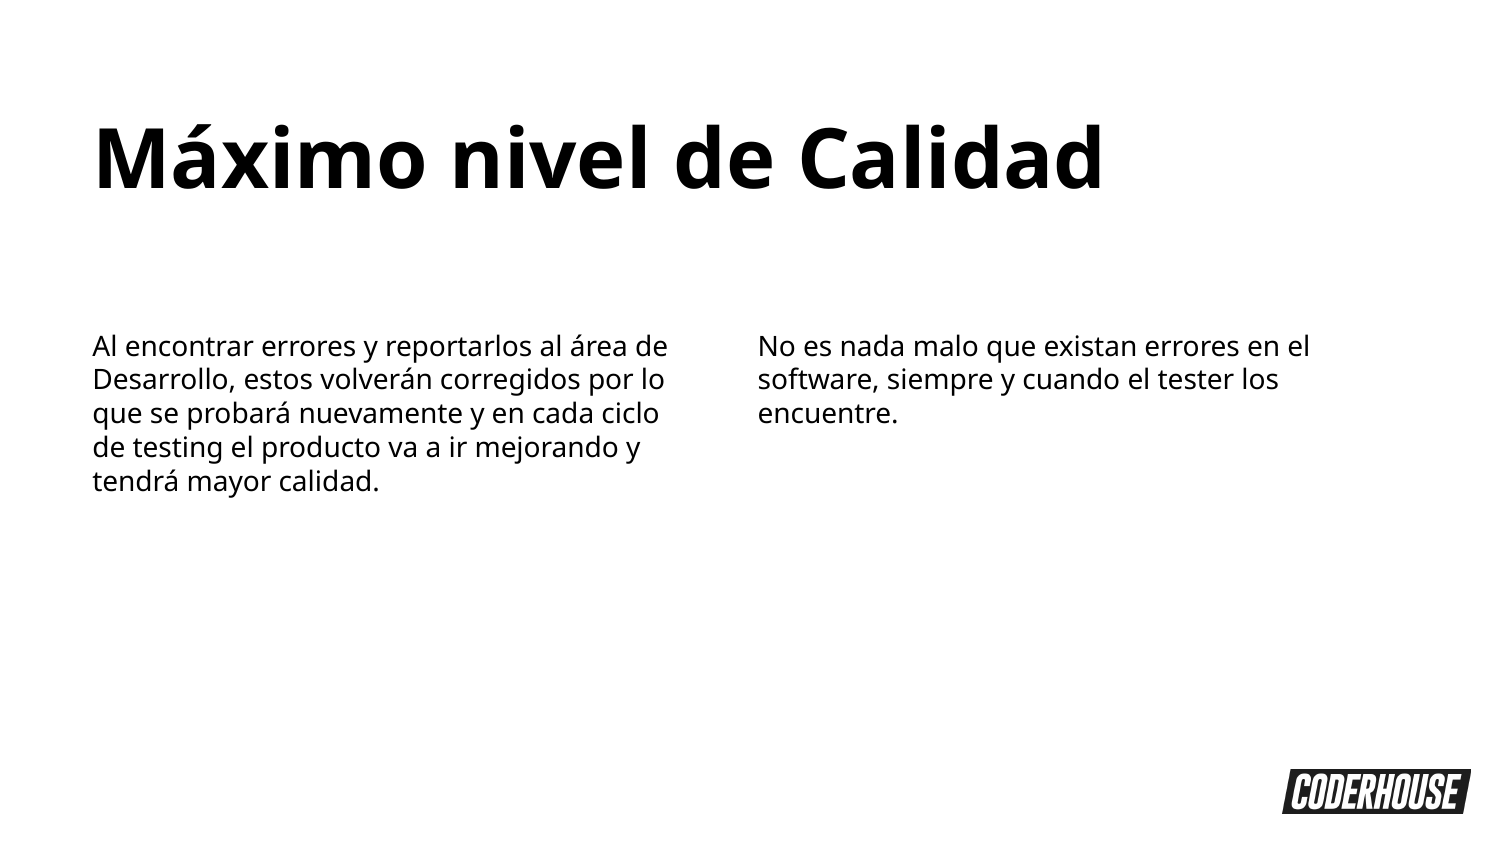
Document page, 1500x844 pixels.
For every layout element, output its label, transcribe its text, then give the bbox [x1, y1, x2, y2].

text_box Al encontrar errores y reportarlos al área de Desarrollo, estos volverán corregidos por lo que se probará nuevamente y en cada ciclo de testing el producto va a ir mejorando y tendrá mayor calidad. [77, 312, 707, 512]
text_box Máximo nivel de Calidad [77, 101, 1414, 222]
picture [1281, 769, 1471, 814]
text_box No es nada malo que existan errores en el software, siempre y cuando el tester los encuentre. [742, 312, 1372, 445]
